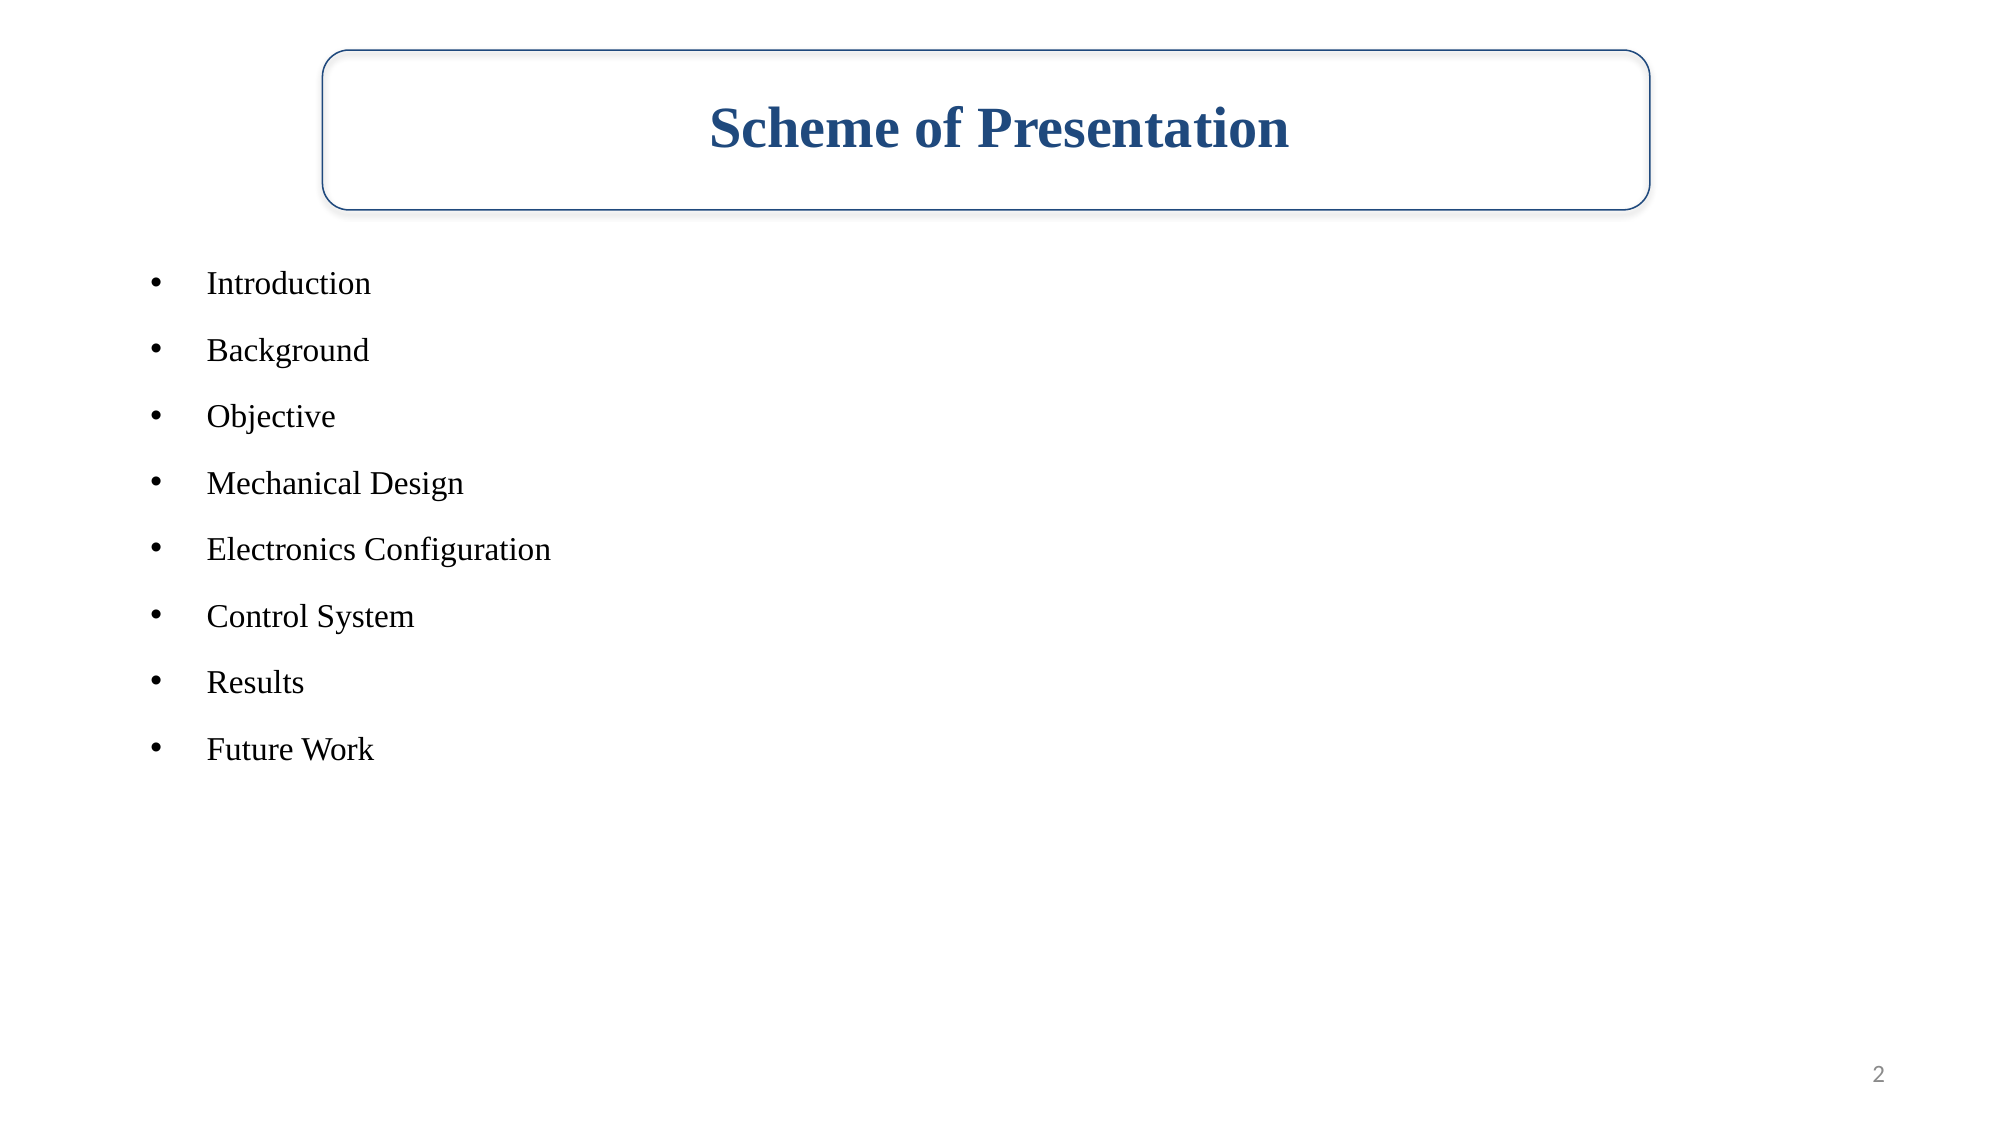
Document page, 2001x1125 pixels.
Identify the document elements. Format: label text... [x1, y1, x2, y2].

title Scheme of Presentation [99, 30, 1900, 218]
text_box [321, 49, 1651, 211]
list Introduction Background Objective Mechanical Design Electronics Configuration Control System Results Future Work [135, 234, 1837, 1071]
slide_number 2 [1433, 1042, 1900, 1103]
